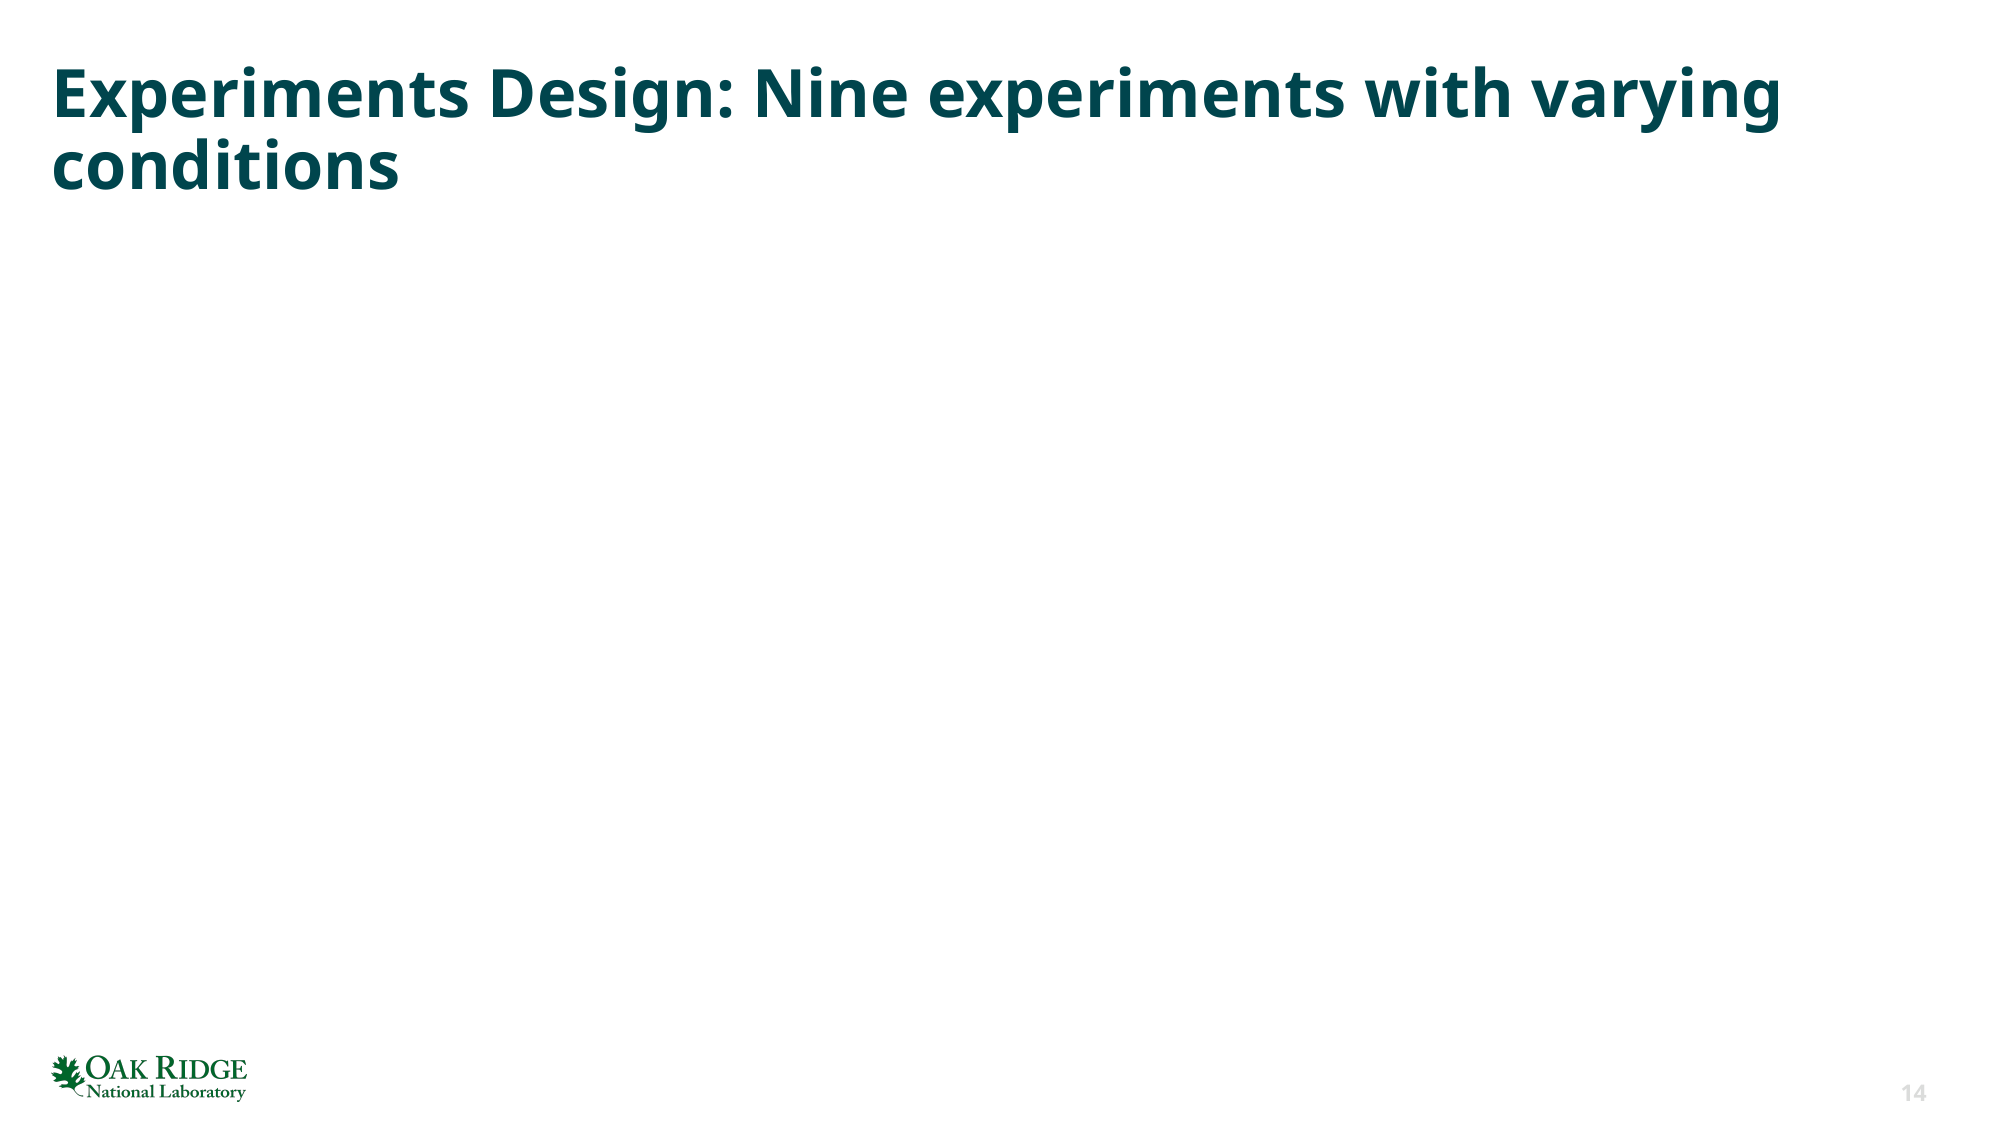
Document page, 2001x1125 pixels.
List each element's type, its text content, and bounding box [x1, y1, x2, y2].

title Experiments Design: Nine experiments with varying conditions [51, 59, 1937, 206]
picture [51, 1055, 247, 1102]
